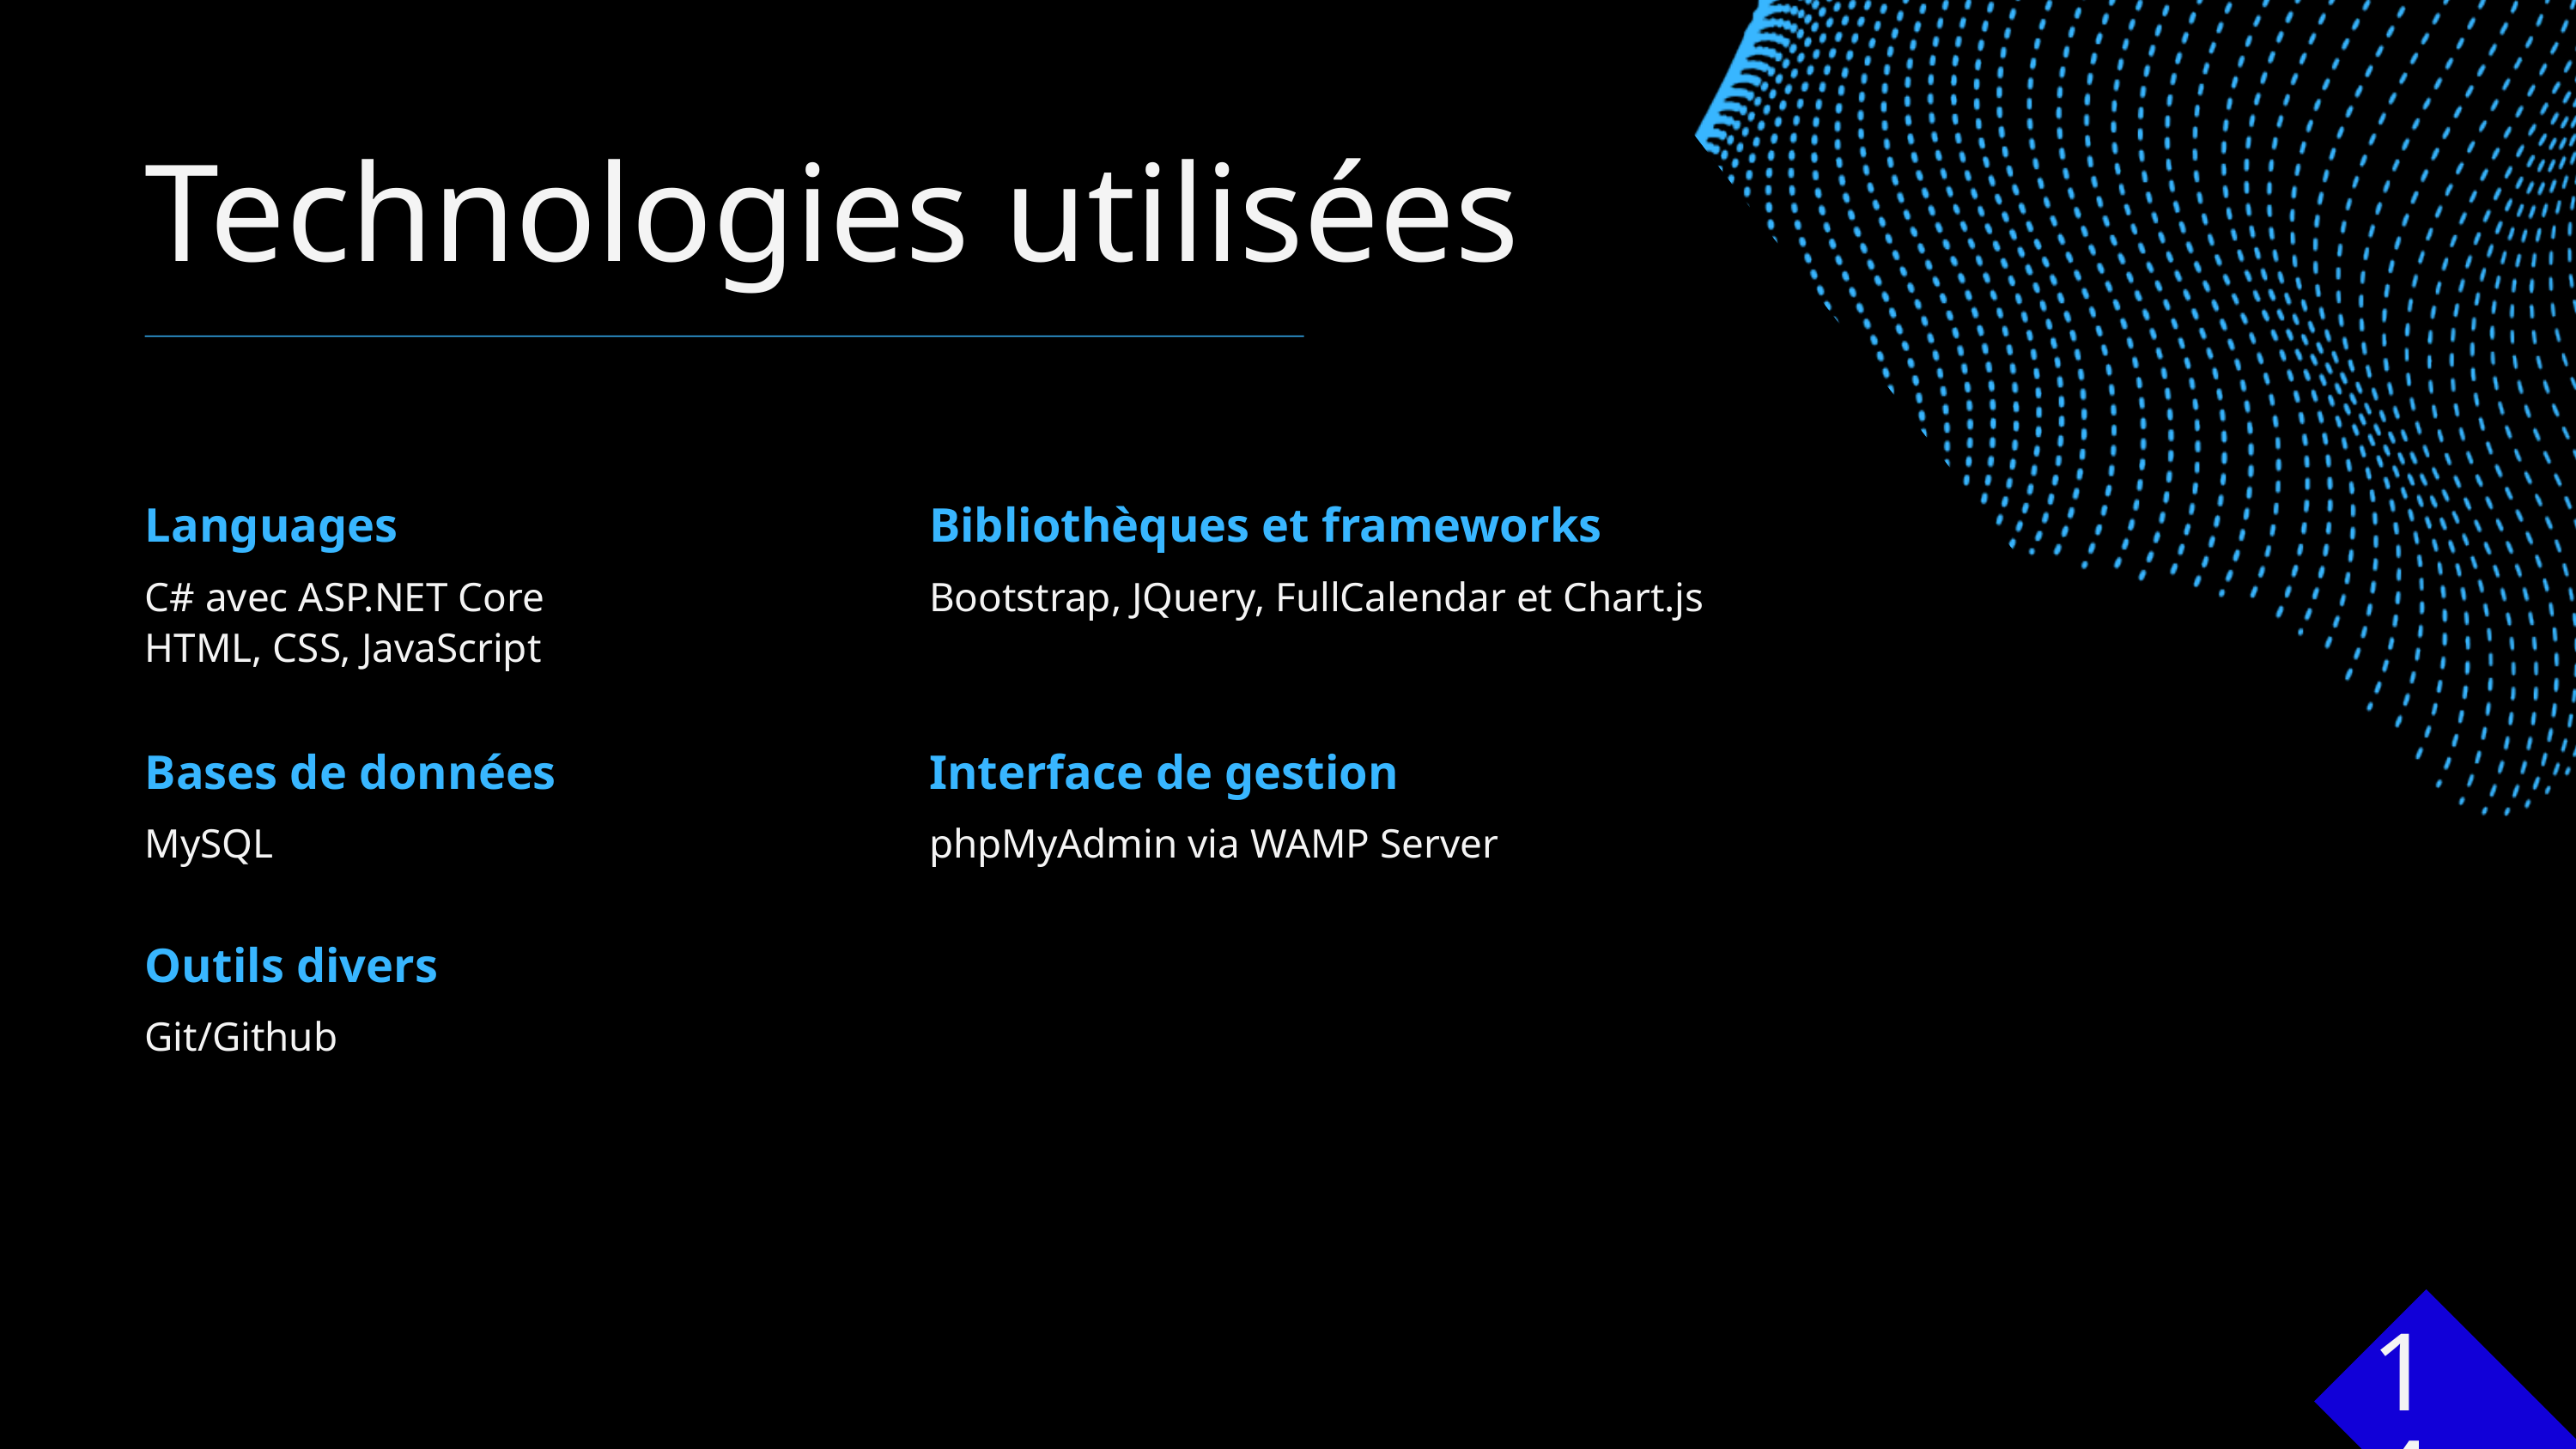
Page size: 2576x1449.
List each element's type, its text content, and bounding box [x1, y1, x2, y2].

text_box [928, 495, 2014, 621]
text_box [928, 742, 2014, 868]
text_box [144, 935, 1230, 1060]
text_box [2378, 1308, 2537, 1449]
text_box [144, 495, 1230, 671]
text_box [144, 742, 927, 868]
text_box [1590, 0, 2576, 1071]
text_box Technologies utilisées [144, 154, 2200, 288]
